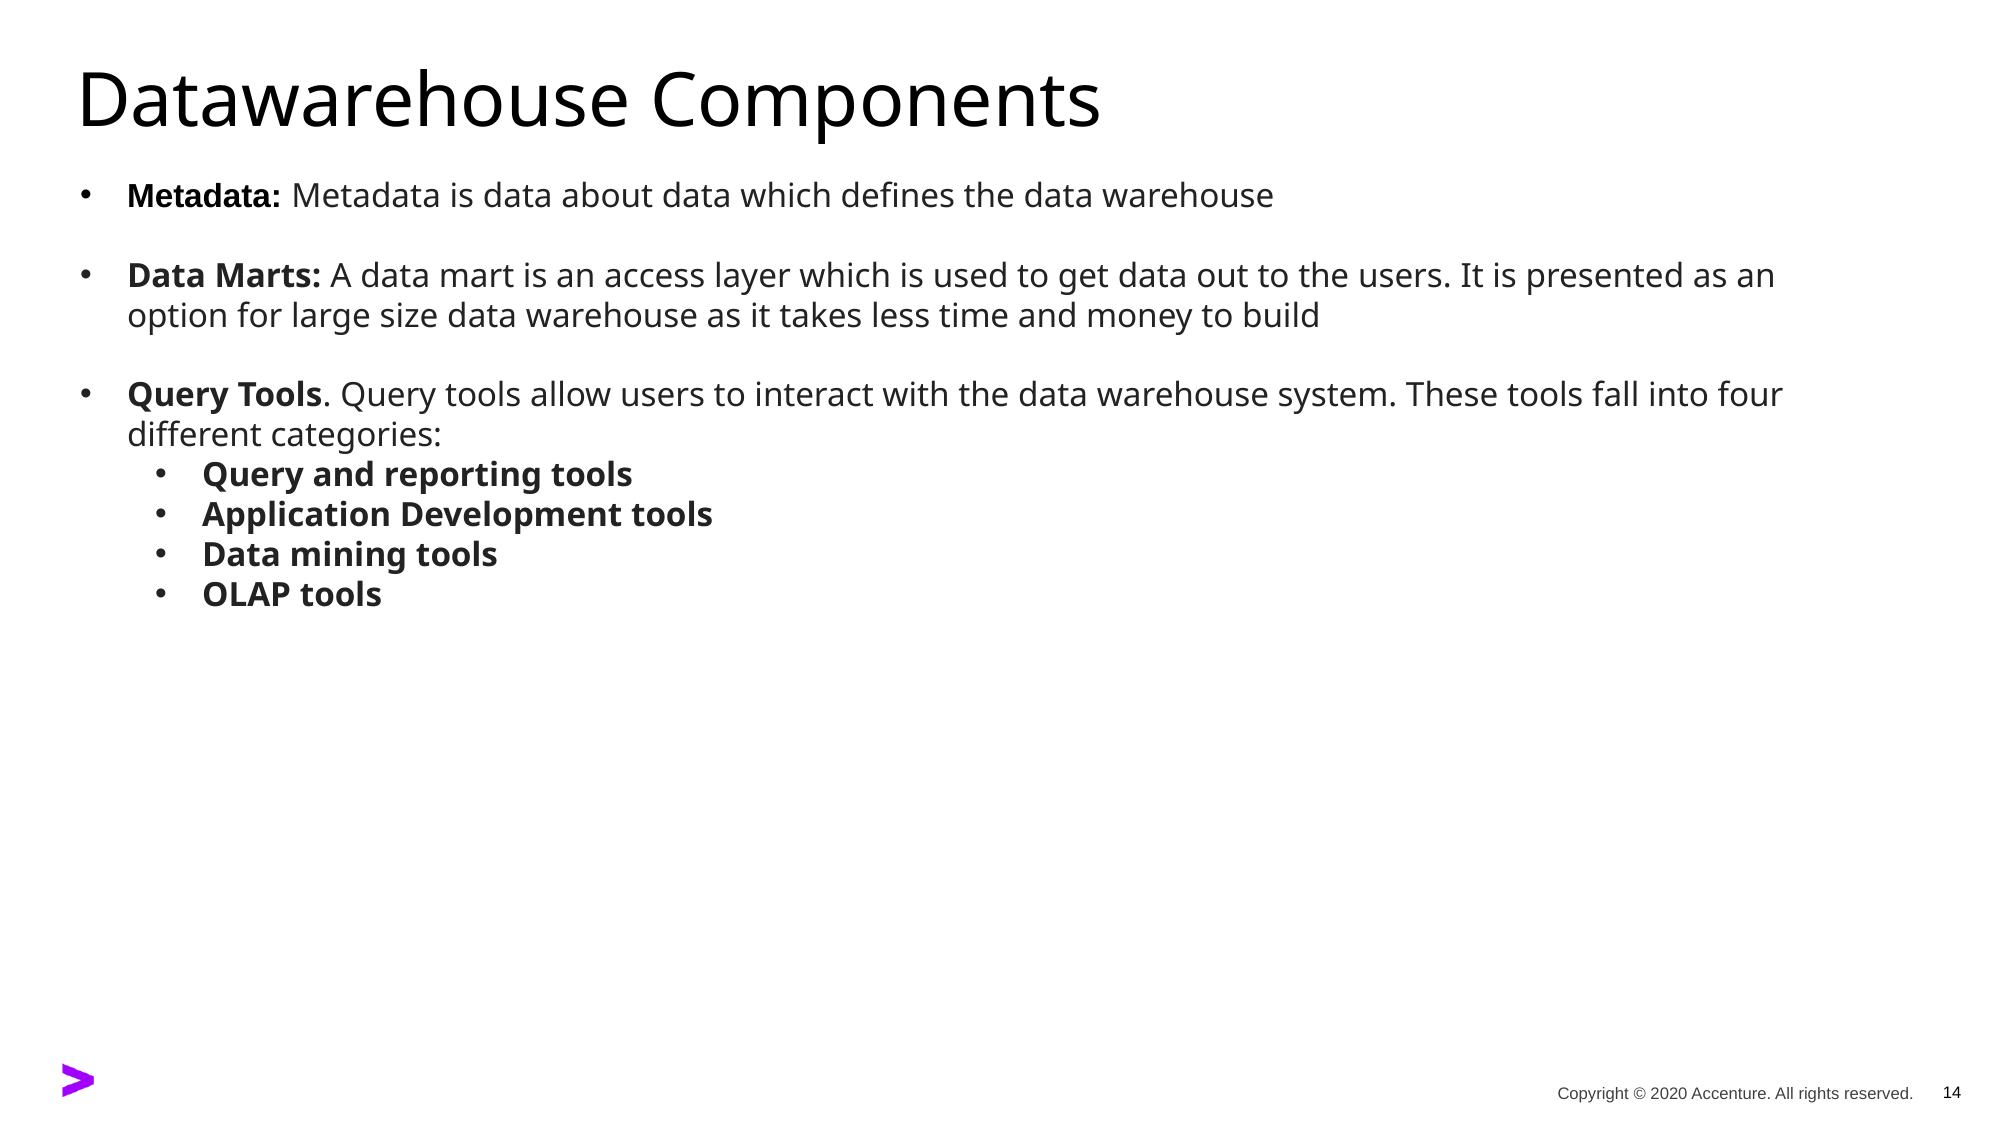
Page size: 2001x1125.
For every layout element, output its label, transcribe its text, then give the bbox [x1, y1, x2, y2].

picture [62, 1063, 94, 1097]
slide_number 14 [1921, 1075, 1984, 1110]
text_box Metadata: Metadata is data about data which defines the data warehouse Data Marts: A data mart is an access layer which is used to get data out to the users. It is presented as an option for large size data warehouse as it takes less time and money to build Query Tools. Query tools allow users to interact with the data warehouse system. These tools fall into four different categories: Query and reporting tools Application Development tools Data mining tools OLAP tools [80, 173, 1833, 661]
title Datawarehouse Components [62, 60, 1938, 148]
